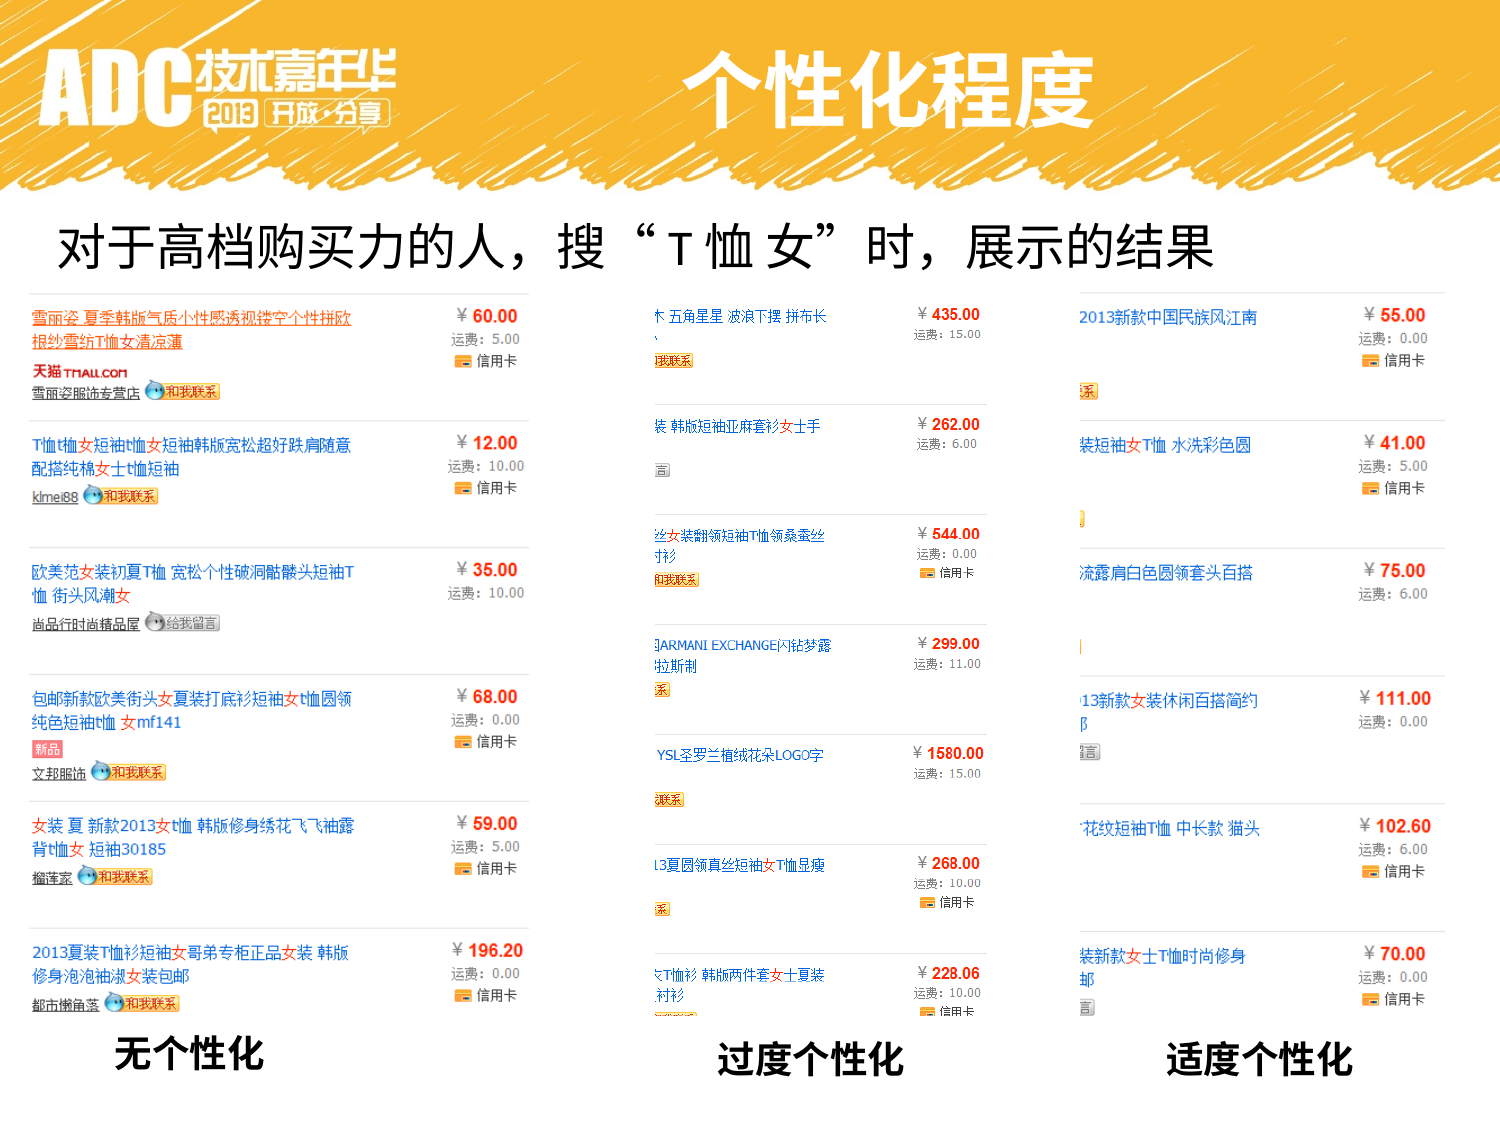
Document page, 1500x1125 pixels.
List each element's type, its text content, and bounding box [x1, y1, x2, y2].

text_box 个性化程度 [277, 30, 1500, 166]
picture [0, 0, 1500, 1125]
text_box 对于高档购买力的人，搜“T恤 女”时，展示的结果 [41, 208, 1437, 1118]
